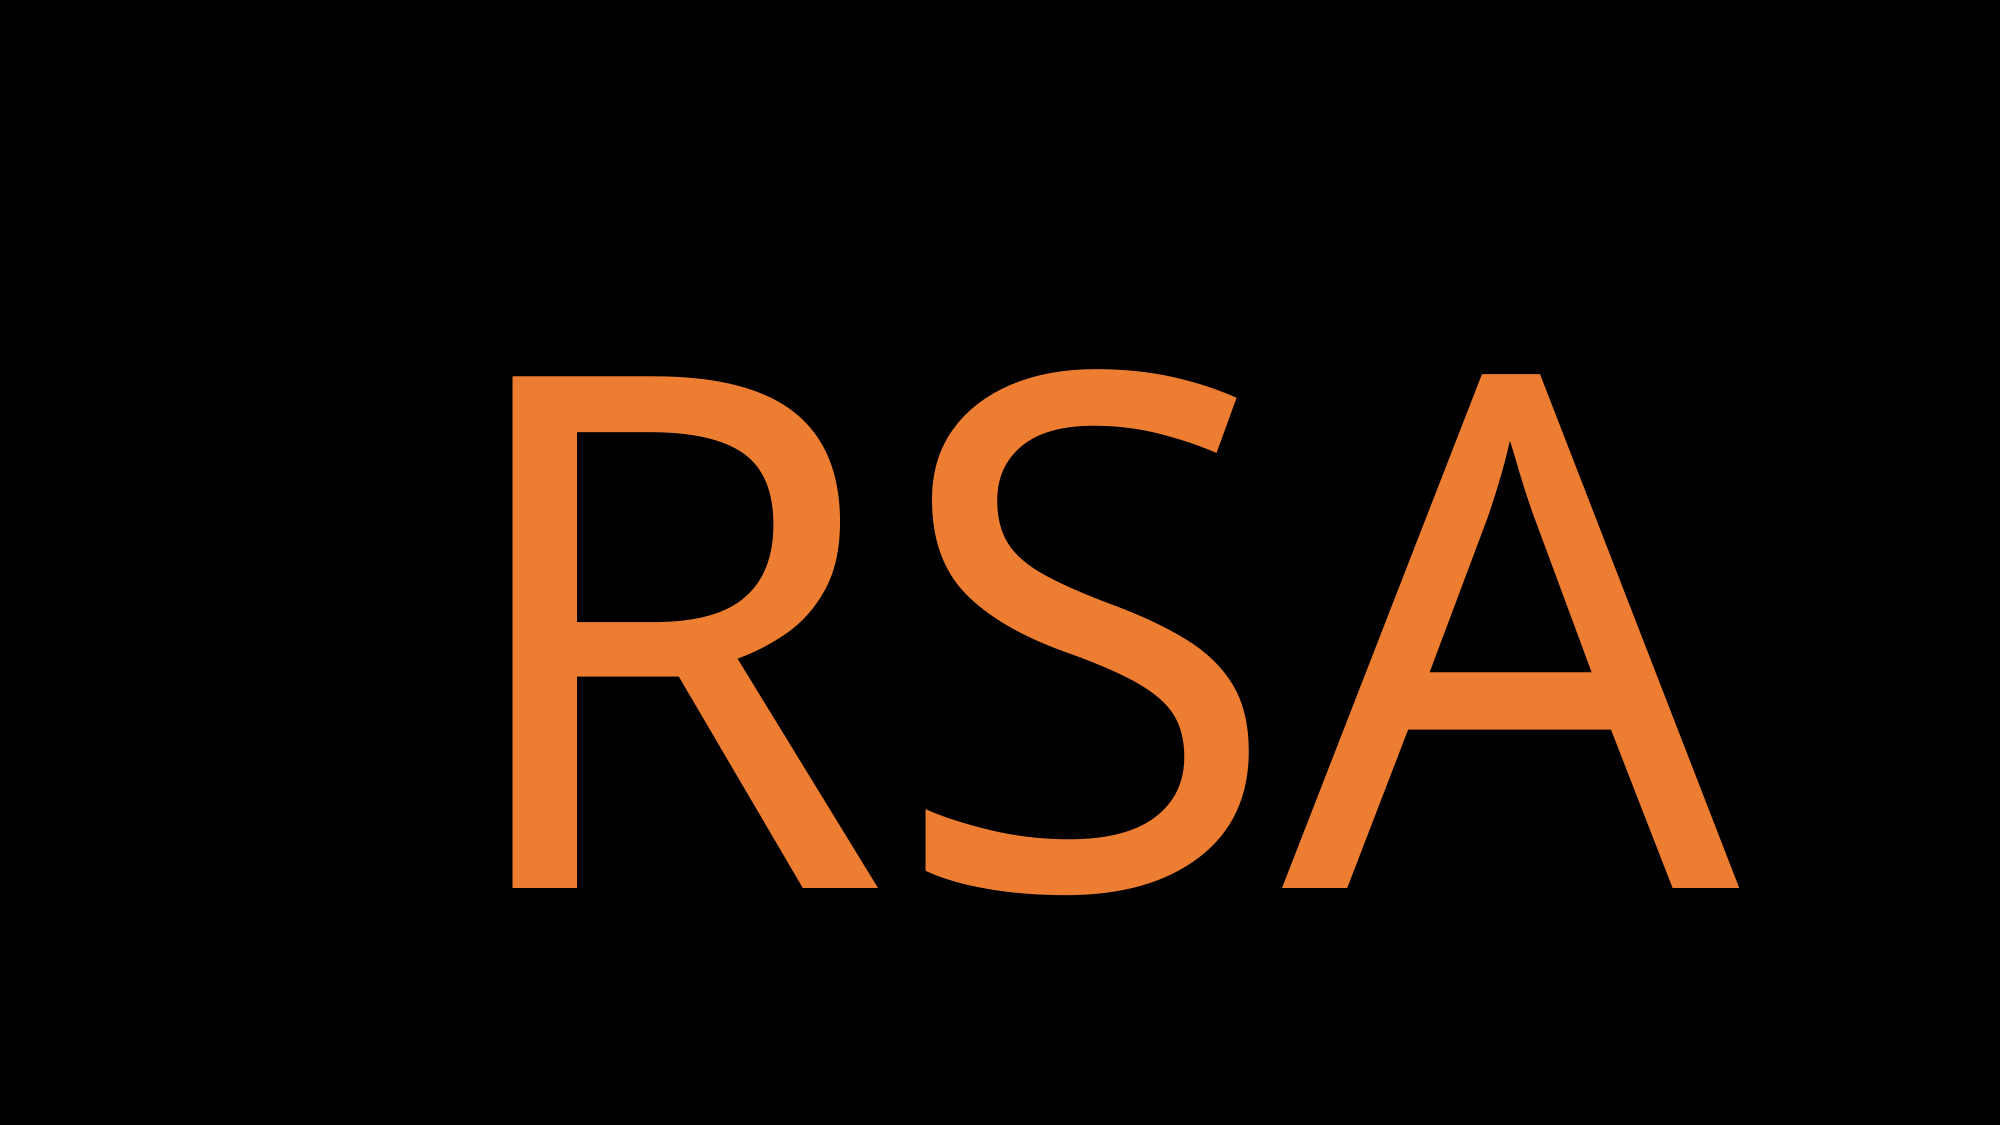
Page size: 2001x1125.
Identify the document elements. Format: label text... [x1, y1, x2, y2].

text_box RSA [428, 164, 1900, 1040]
